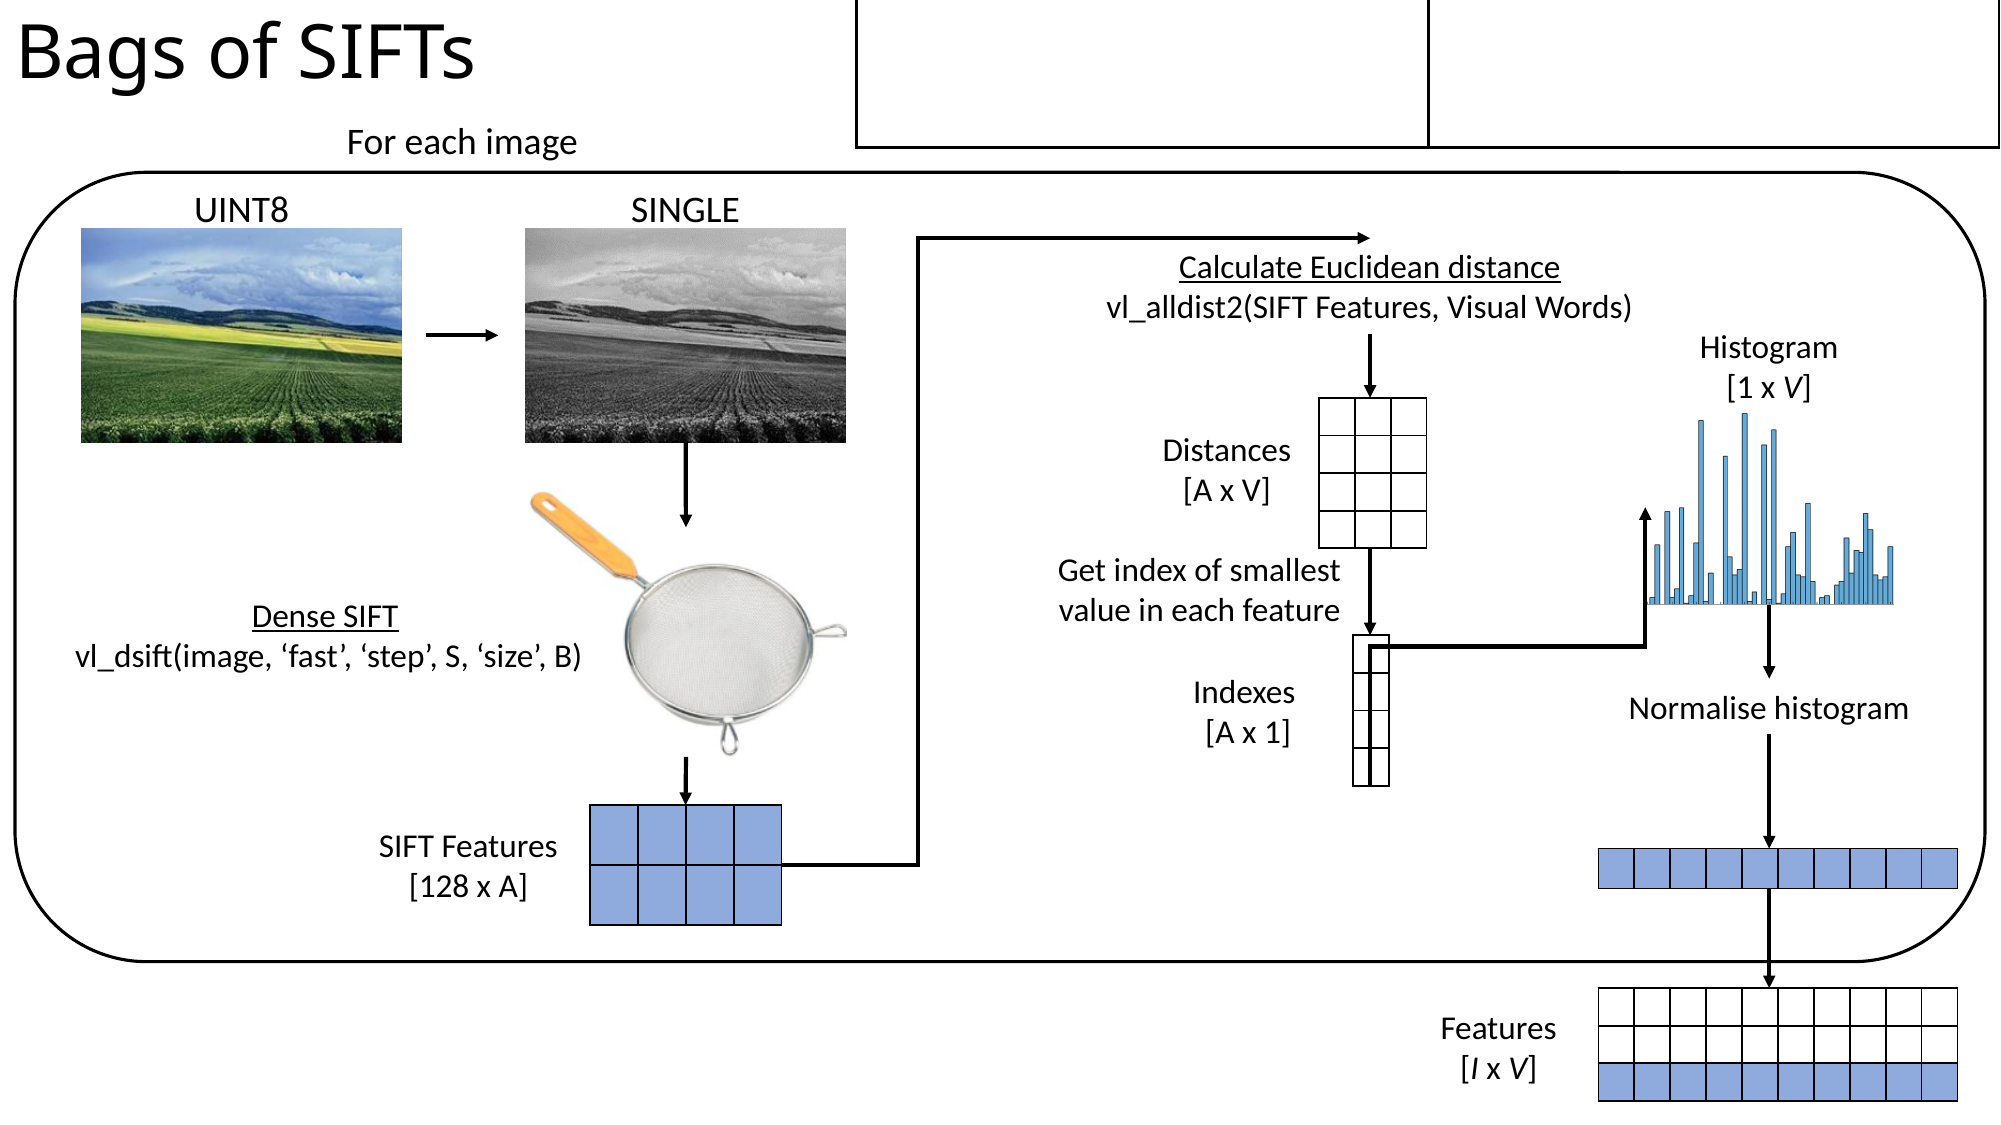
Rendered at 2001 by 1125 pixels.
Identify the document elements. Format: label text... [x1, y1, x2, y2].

table_cell [1635, 1027, 1669, 1062]
text_box For each image [310, 109, 615, 170]
table_cell [1635, 1064, 1669, 1100]
table_cell [1815, 1064, 1849, 1100]
picture [525, 228, 846, 443]
table_header [1707, 849, 1741, 888]
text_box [781, 238, 1371, 866]
table_header [1851, 989, 1885, 1025]
picture [1645, 409, 1894, 605]
table_cell [1922, 1027, 1957, 1062]
title Bags of SIFTs [0, 0, 817, 109]
table_cell [1743, 1027, 1777, 1062]
table_cell [1599, 1064, 1633, 1100]
table_cell [1851, 1064, 1885, 1100]
text_box Features [I x V] [1425, 998, 1572, 1094]
text_box Calculate Euclidean distance vl_alldist2(SIFT Features, Visual Words) [1371, 238, 1689, 333]
table_header [1922, 989, 1957, 1025]
table_cell [1392, 474, 1426, 508]
table_cell [1371, 474, 1390, 508]
table_header [1743, 989, 1777, 1025]
table_cell [1922, 1064, 1957, 1100]
table_cell [1707, 1064, 1741, 1100]
table_header [1922, 849, 1957, 888]
table_header [1707, 989, 1741, 1025]
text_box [1368, 508, 1648, 785]
text_box Histogram [1 x V] [1684, 317, 1854, 409]
table_cell [1599, 1027, 1633, 1062]
table_header [1887, 849, 1921, 888]
table_header [1635, 849, 1669, 888]
table_header [1371, 399, 1390, 435]
table_cell [1887, 1027, 1921, 1062]
table_cell [1779, 1064, 1813, 1100]
table_header [1743, 849, 1777, 888]
text_box Normalise histogram [1648, 678, 1929, 734]
picture [525, 485, 781, 757]
table_cell [1392, 436, 1426, 472]
table_cell [1887, 1064, 1921, 1100]
table_cell [1815, 1027, 1849, 1062]
table_header [1635, 989, 1669, 1025]
table_cell [1671, 1027, 1705, 1062]
table_cell [1851, 1027, 1885, 1062]
text_box [13, 171, 1987, 963]
table_cell [1707, 1027, 1741, 1062]
table_header [1779, 849, 1813, 888]
table_header [1851, 849, 1885, 888]
table_header [1392, 399, 1426, 435]
text_box [856, 0, 2000, 149]
table_header [1815, 849, 1849, 888]
table_header [1779, 989, 1813, 1025]
table_cell [1743, 1064, 1777, 1100]
picture [81, 228, 402, 443]
table_header [1815, 989, 1849, 1025]
table_header [1887, 989, 1921, 1025]
table_header [1671, 849, 1705, 888]
table_cell [1779, 1027, 1813, 1062]
table_header [1671, 989, 1705, 1025]
text_box UINT8 [141, 177, 342, 228]
table_cell [1371, 436, 1390, 472]
table_header [1599, 849, 1633, 888]
text_box SINGLE [585, 177, 786, 228]
table_cell [1671, 1064, 1705, 1100]
table_header [1599, 989, 1633, 1025]
